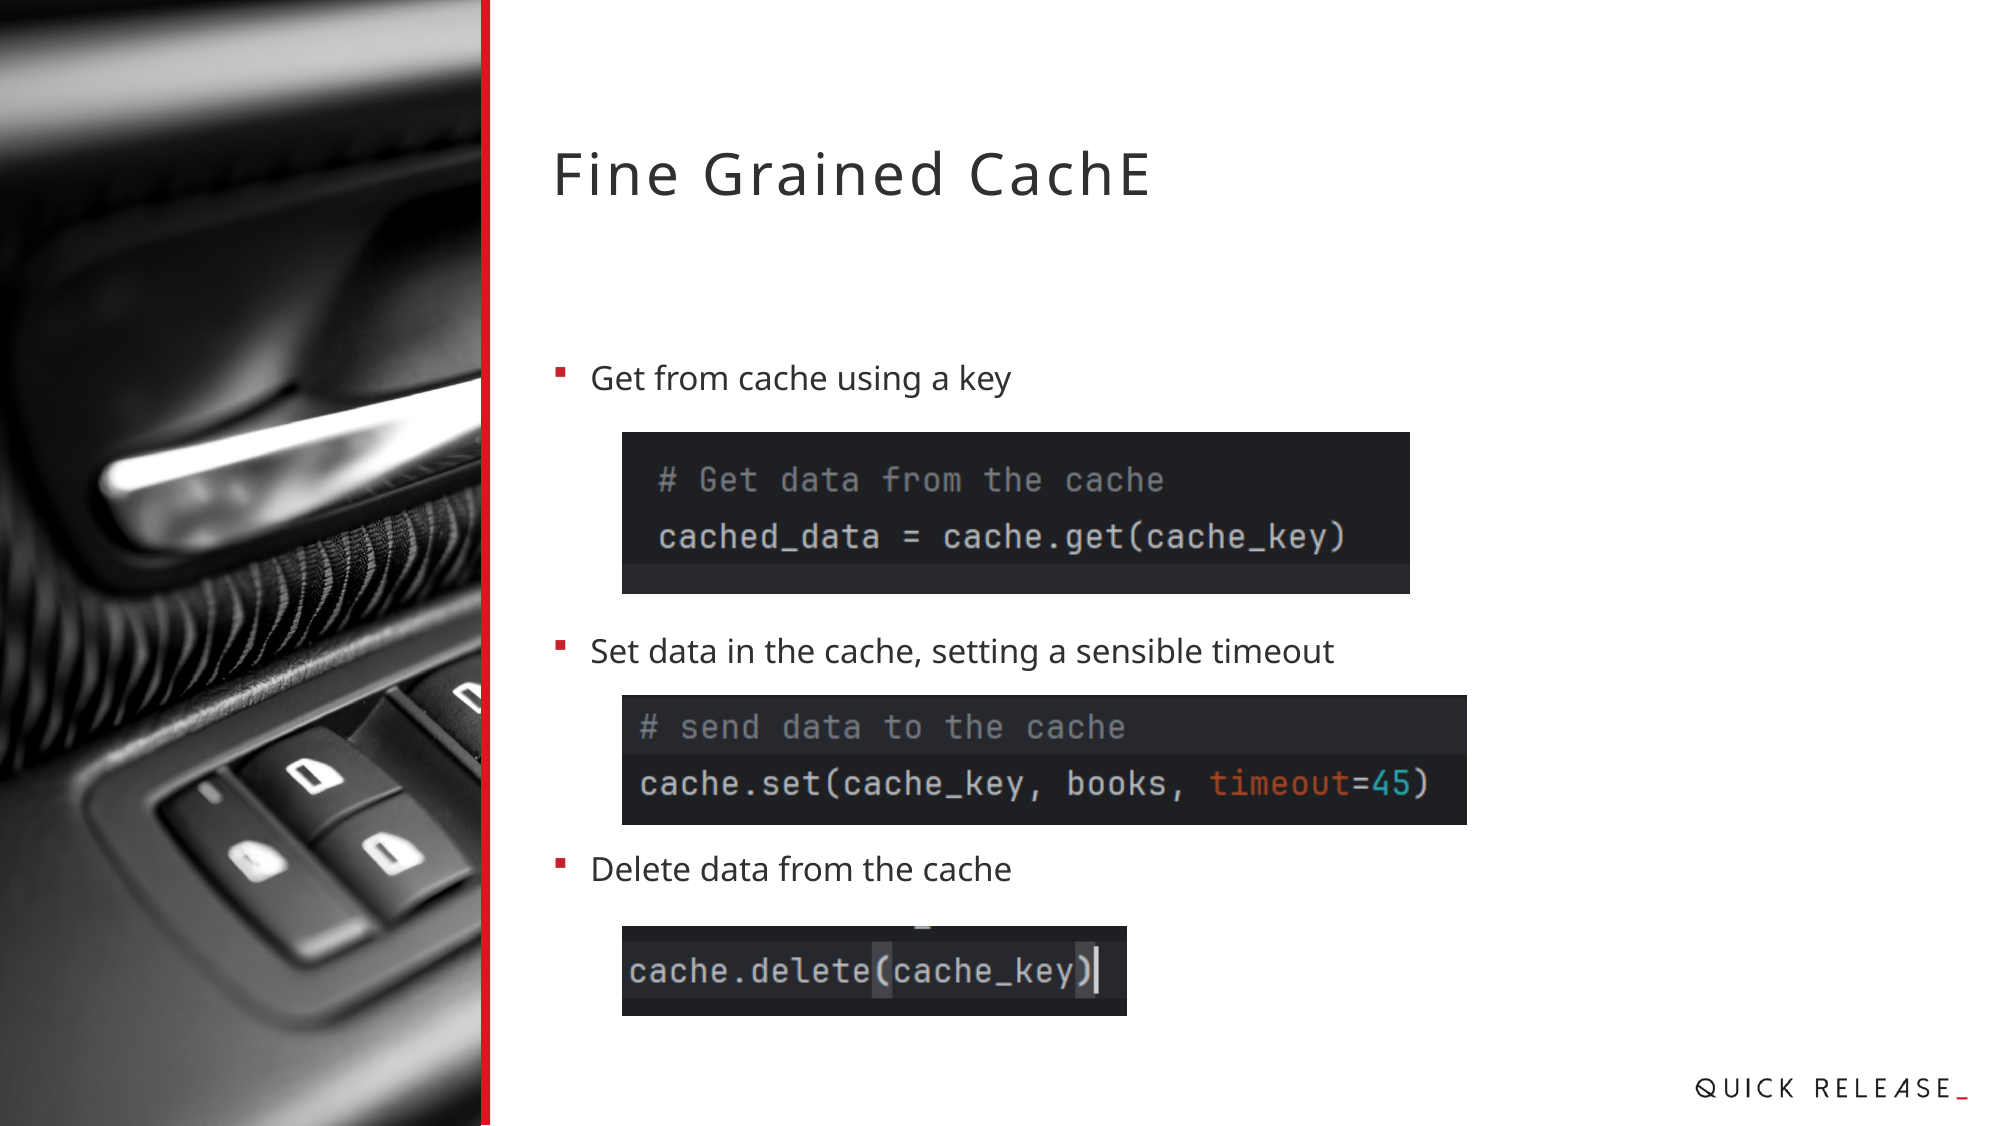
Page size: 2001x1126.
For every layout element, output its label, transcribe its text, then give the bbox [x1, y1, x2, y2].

title Fine Grained CachE [552, 59, 1942, 284]
picture [621, 432, 1411, 594]
list Get from cache using a key Set data in the cache, setting a sensible timeout Delete data from the cache [552, 348, 1942, 1037]
picture [621, 926, 1128, 1016]
picture [621, 694, 1467, 825]
picture [1682, 1061, 1983, 1114]
picture [0, 0, 481, 1126]
